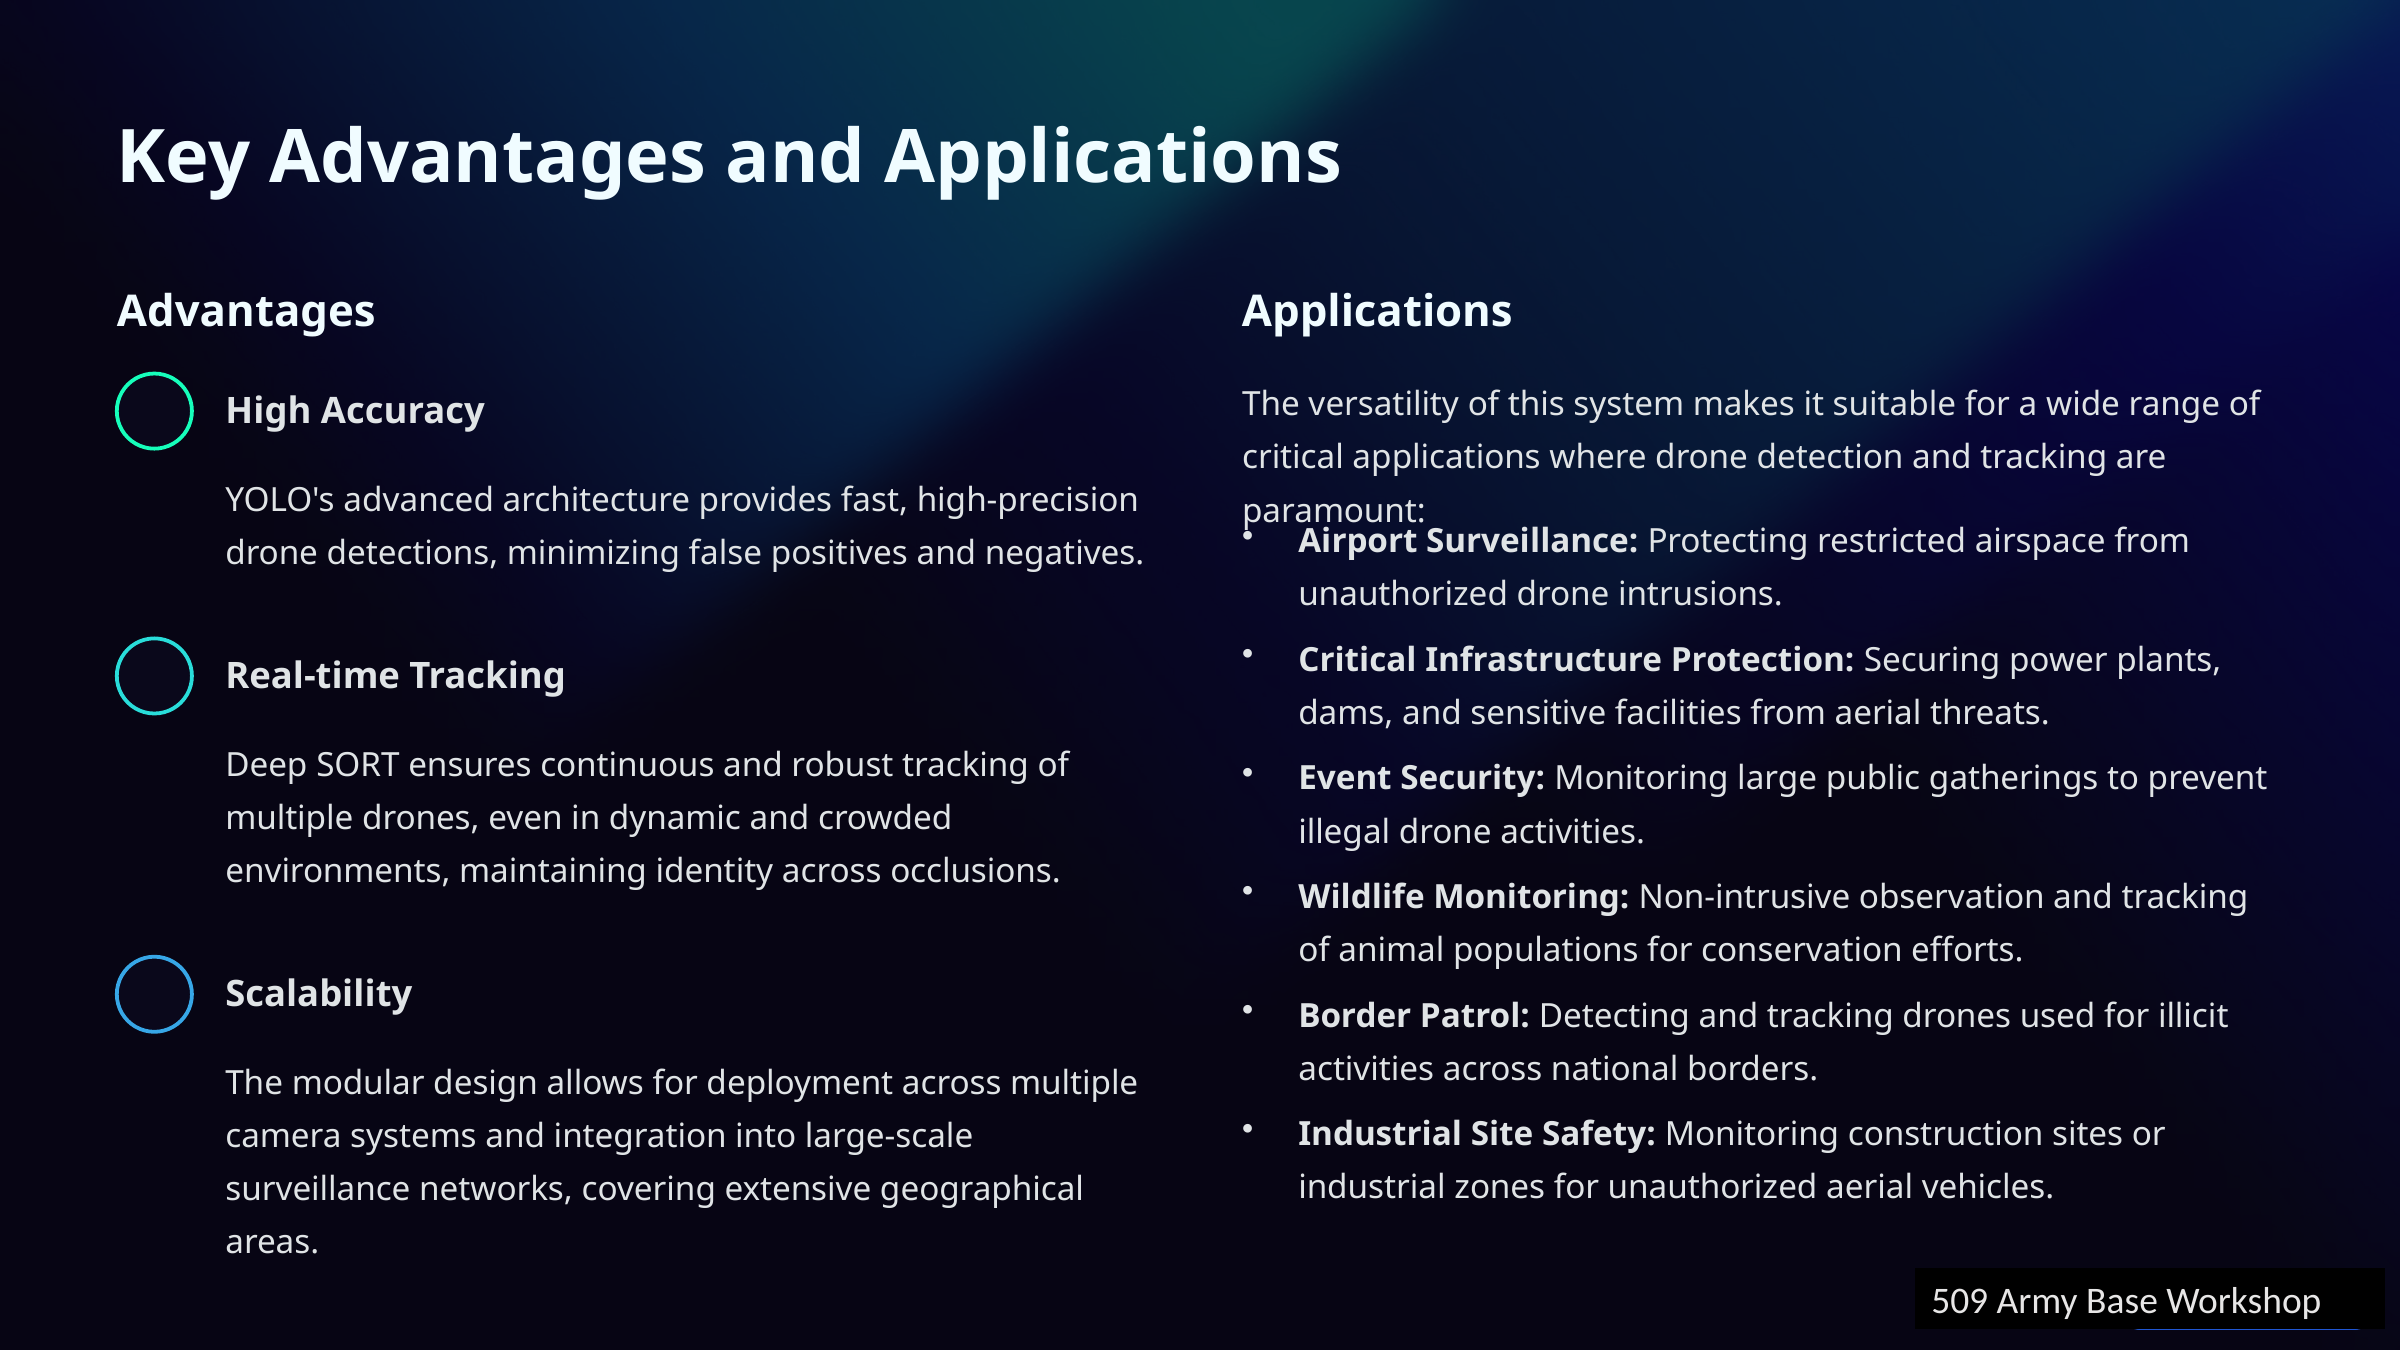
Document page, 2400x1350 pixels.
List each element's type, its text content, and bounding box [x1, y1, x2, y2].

text_box Real-time Tracking [225, 649, 597, 697]
picture [2106, 1271, 2389, 1339]
text_box Border Patrol: Detecting and tracking drones used for illicit activities across national borders. [1241, 980, 2285, 1088]
text_box Scalability [225, 968, 597, 1015]
text_box Wildlife Monitoring: Non-intrusive observation and tracking of animal populations for conservation efforts. [1241, 861, 2285, 969]
text_box Deep SORT ensures continuous and robust tracking of multiple drones, even in dynamic and crowded environments, maintaining identity across occlusions. [225, 729, 1160, 890]
text_box Event Security: Monitoring large public gatherings to prevent illegal drone activities. [1241, 743, 2285, 851]
text_box Critical Infrastructure Protection: Securing power plants, dams, and sensitive facilities from aerial threats. [1241, 624, 2285, 732]
text_box The modular design allows for deployment across multiple camera systems and integration into large-scale surveillance networks, covering extensive geographical areas. [225, 1047, 1160, 1209]
text_box [116, 638, 192, 714]
text_box The versatility of this system makes it suitable for a wide range of critical applications where drone detection and tracking are paramount: [1241, 369, 2285, 477]
text_box Airport Surveillance: Protecting restricted airspace from unauthorized drone intrusions. [1241, 506, 2285, 614]
text_box Industrial Site Safety: Monitoring construction sites or industrial zones for unauthorized aerial vehicles. [1241, 1099, 2285, 1206]
text_box Advantages [116, 280, 563, 336]
text_box YOLO's advanced architecture provides fast, high-precision drone detections, minimizing false positives and negatives. [225, 464, 1160, 572]
text_box 509 Army Base Workshop [1915, 1268, 2385, 1329]
text_box Key Advantages and Applications [116, 104, 1279, 197]
text_box [116, 373, 192, 449]
text_box High Accuracy [225, 385, 597, 432]
text_box [116, 956, 192, 1032]
text_box Applications [1241, 280, 1688, 336]
